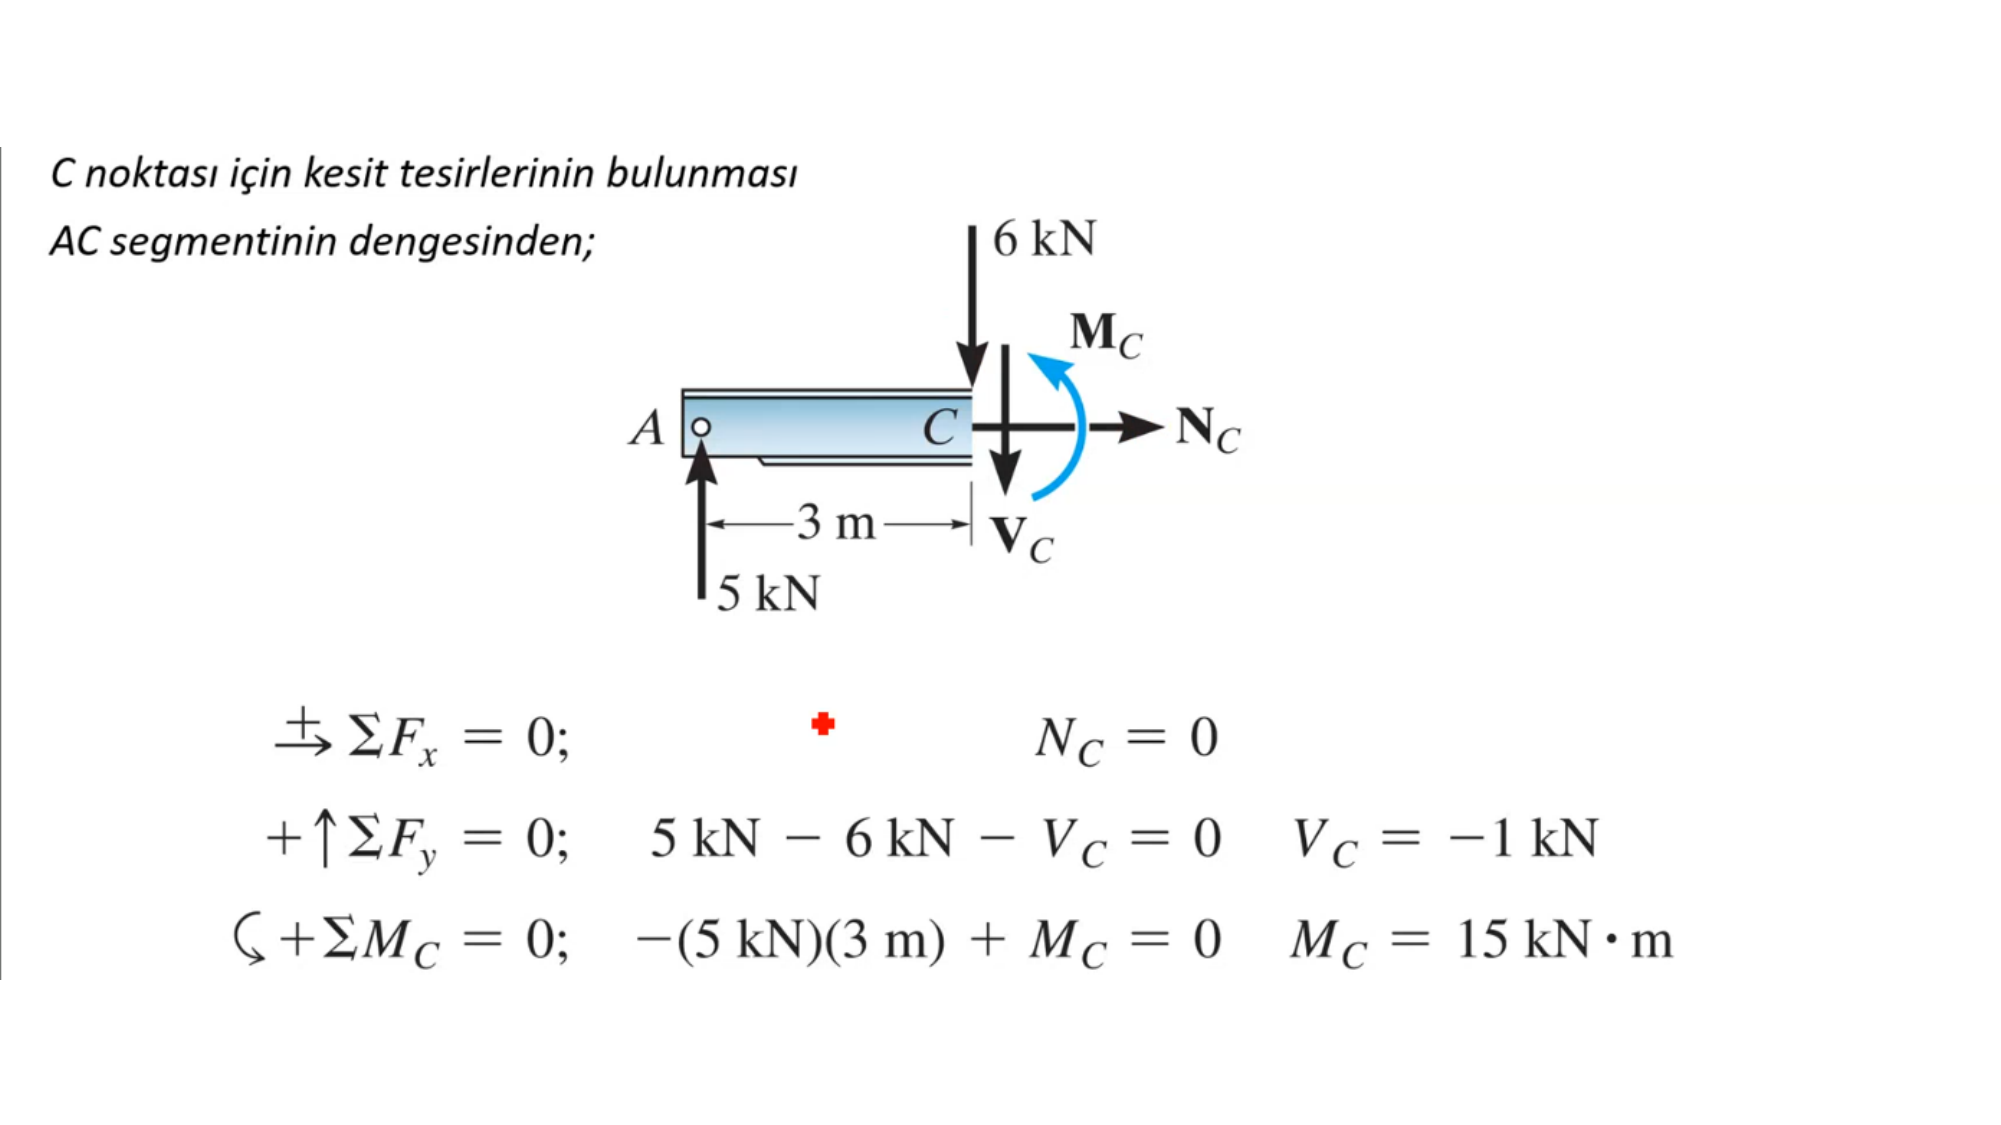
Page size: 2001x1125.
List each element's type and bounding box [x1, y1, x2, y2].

picture [0, 147, 2000, 980]
